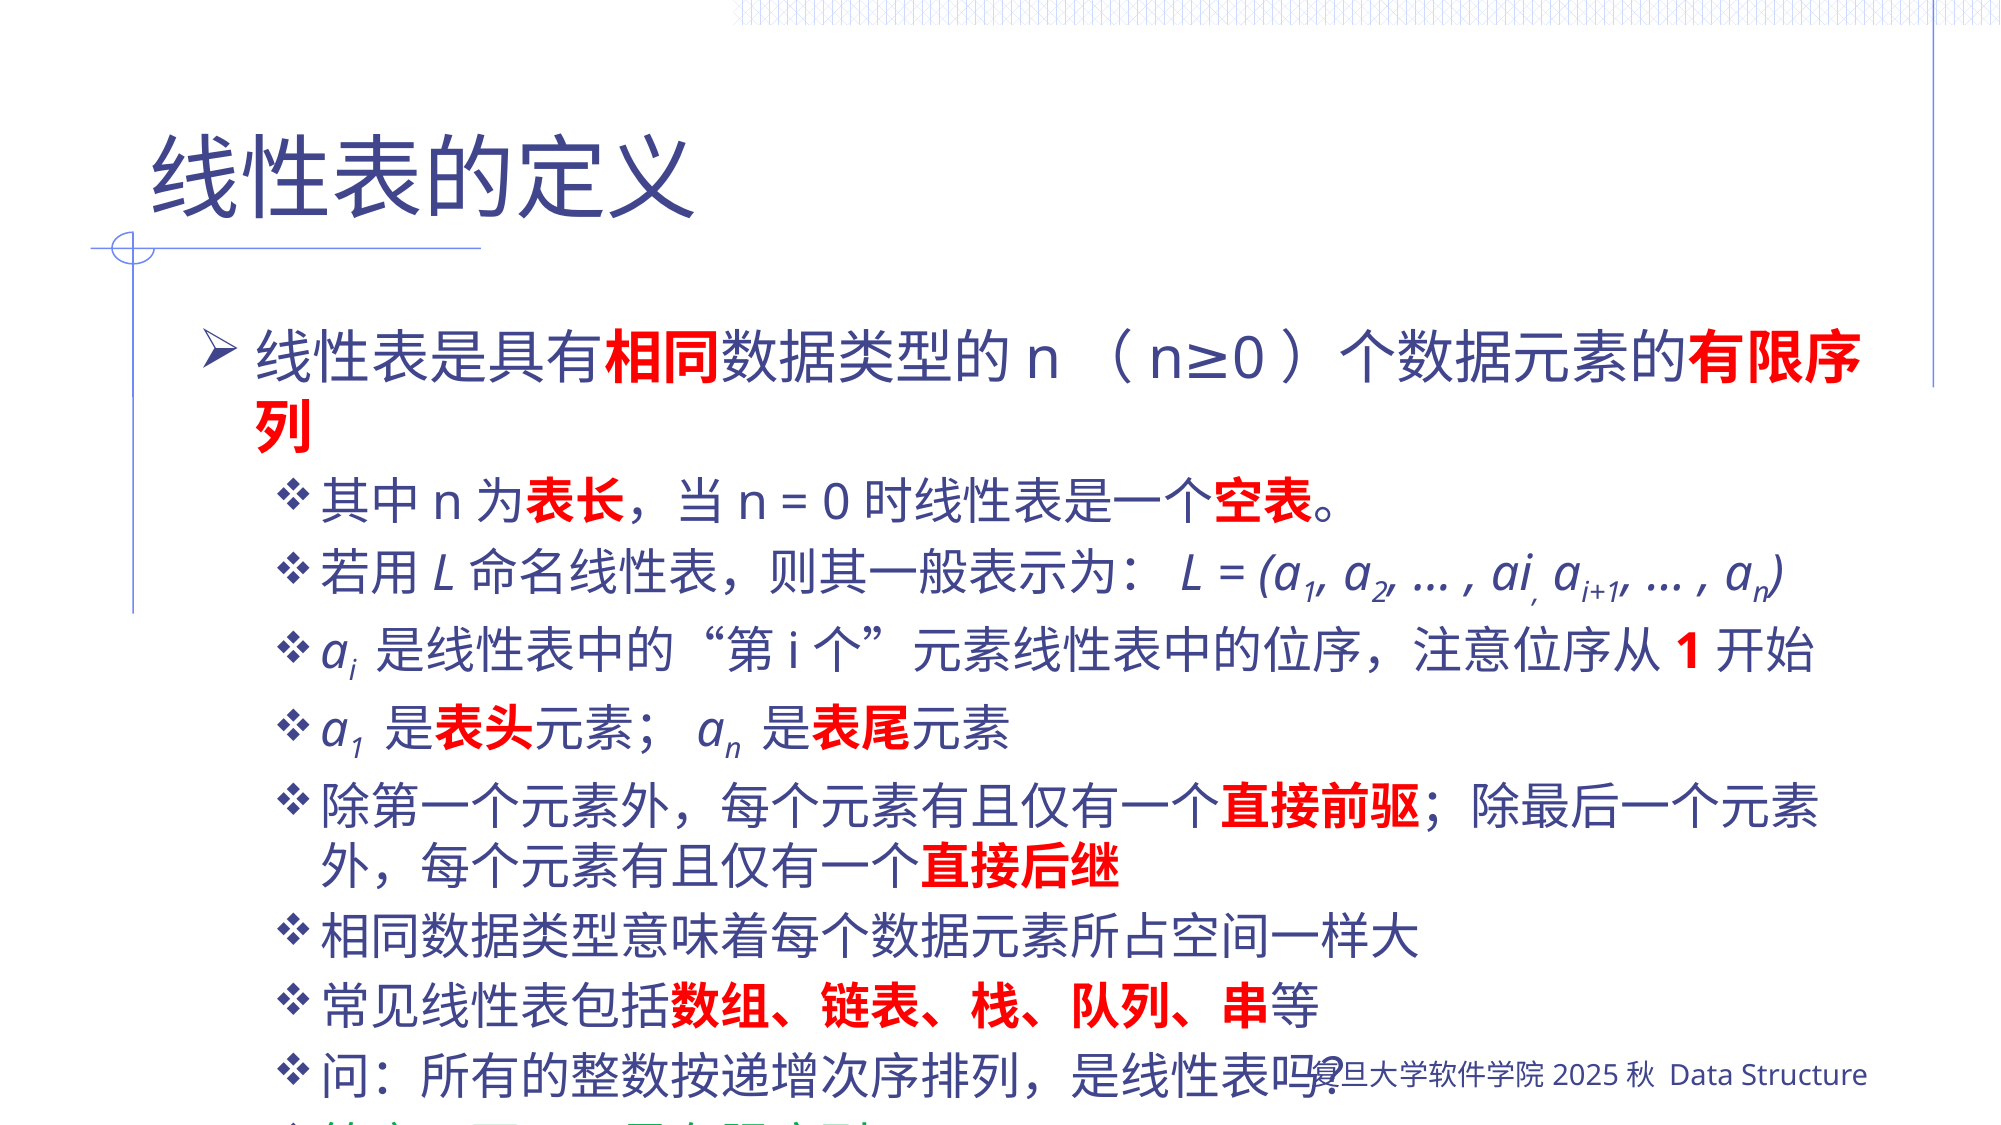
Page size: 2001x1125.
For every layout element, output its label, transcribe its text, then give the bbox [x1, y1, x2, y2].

title 线性表的定义 [133, 50, 1834, 238]
list 线性表是具有相同数据类型的n（n≥0）个数据元素的有限序列 其中n为表长，当n = 0时线性表是一个空表。 若用L命名线性表，则其一般表示为：L = (a1, a2, … , ai, ai+1, … , an) ai 是线性表中的“第i个”元素线性表中的位序，注意位序从1开始 a1 是表头元素；an 是表尾元素 除第一个元素外，每个元素有且仅有一个直接前驱；除最后一个元素外，每个元素有且仅有一个直接后继 相同数据类型意味着每个数据元素所占空间一样大 常见线性表包括数组、链表、栈、队列、串等 问：所有的整数按递增次序排列，是线性表吗？ 答案：否，不是有限序列。 [183, 312, 1934, 988]
